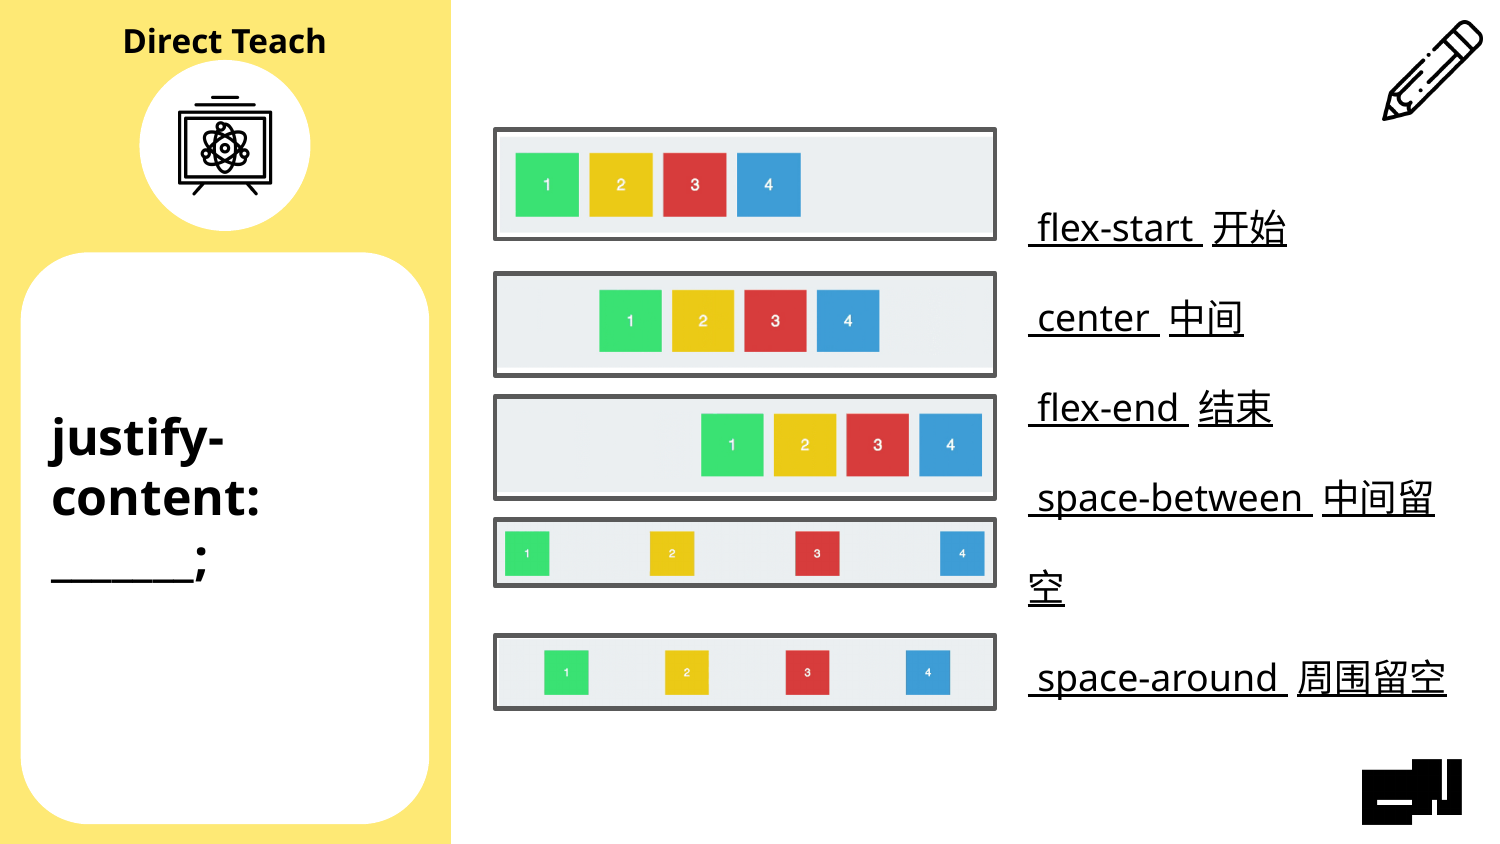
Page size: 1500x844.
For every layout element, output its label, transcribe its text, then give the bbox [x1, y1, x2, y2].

subtitle justify-content: _______; [36, 291, 413, 759]
picture [1362, 759, 1462, 825]
picture [173, 93, 277, 198]
picture [496, 637, 993, 707]
picture [496, 275, 993, 374]
picture [496, 131, 993, 237]
list flex-start 开始 center 中间 flex-end 结束 space-between 中间留空 space-around 周围留空 [1012, 143, 1483, 759]
picture [496, 521, 993, 584]
picture [1382, 20, 1483, 122]
picture [496, 398, 993, 497]
